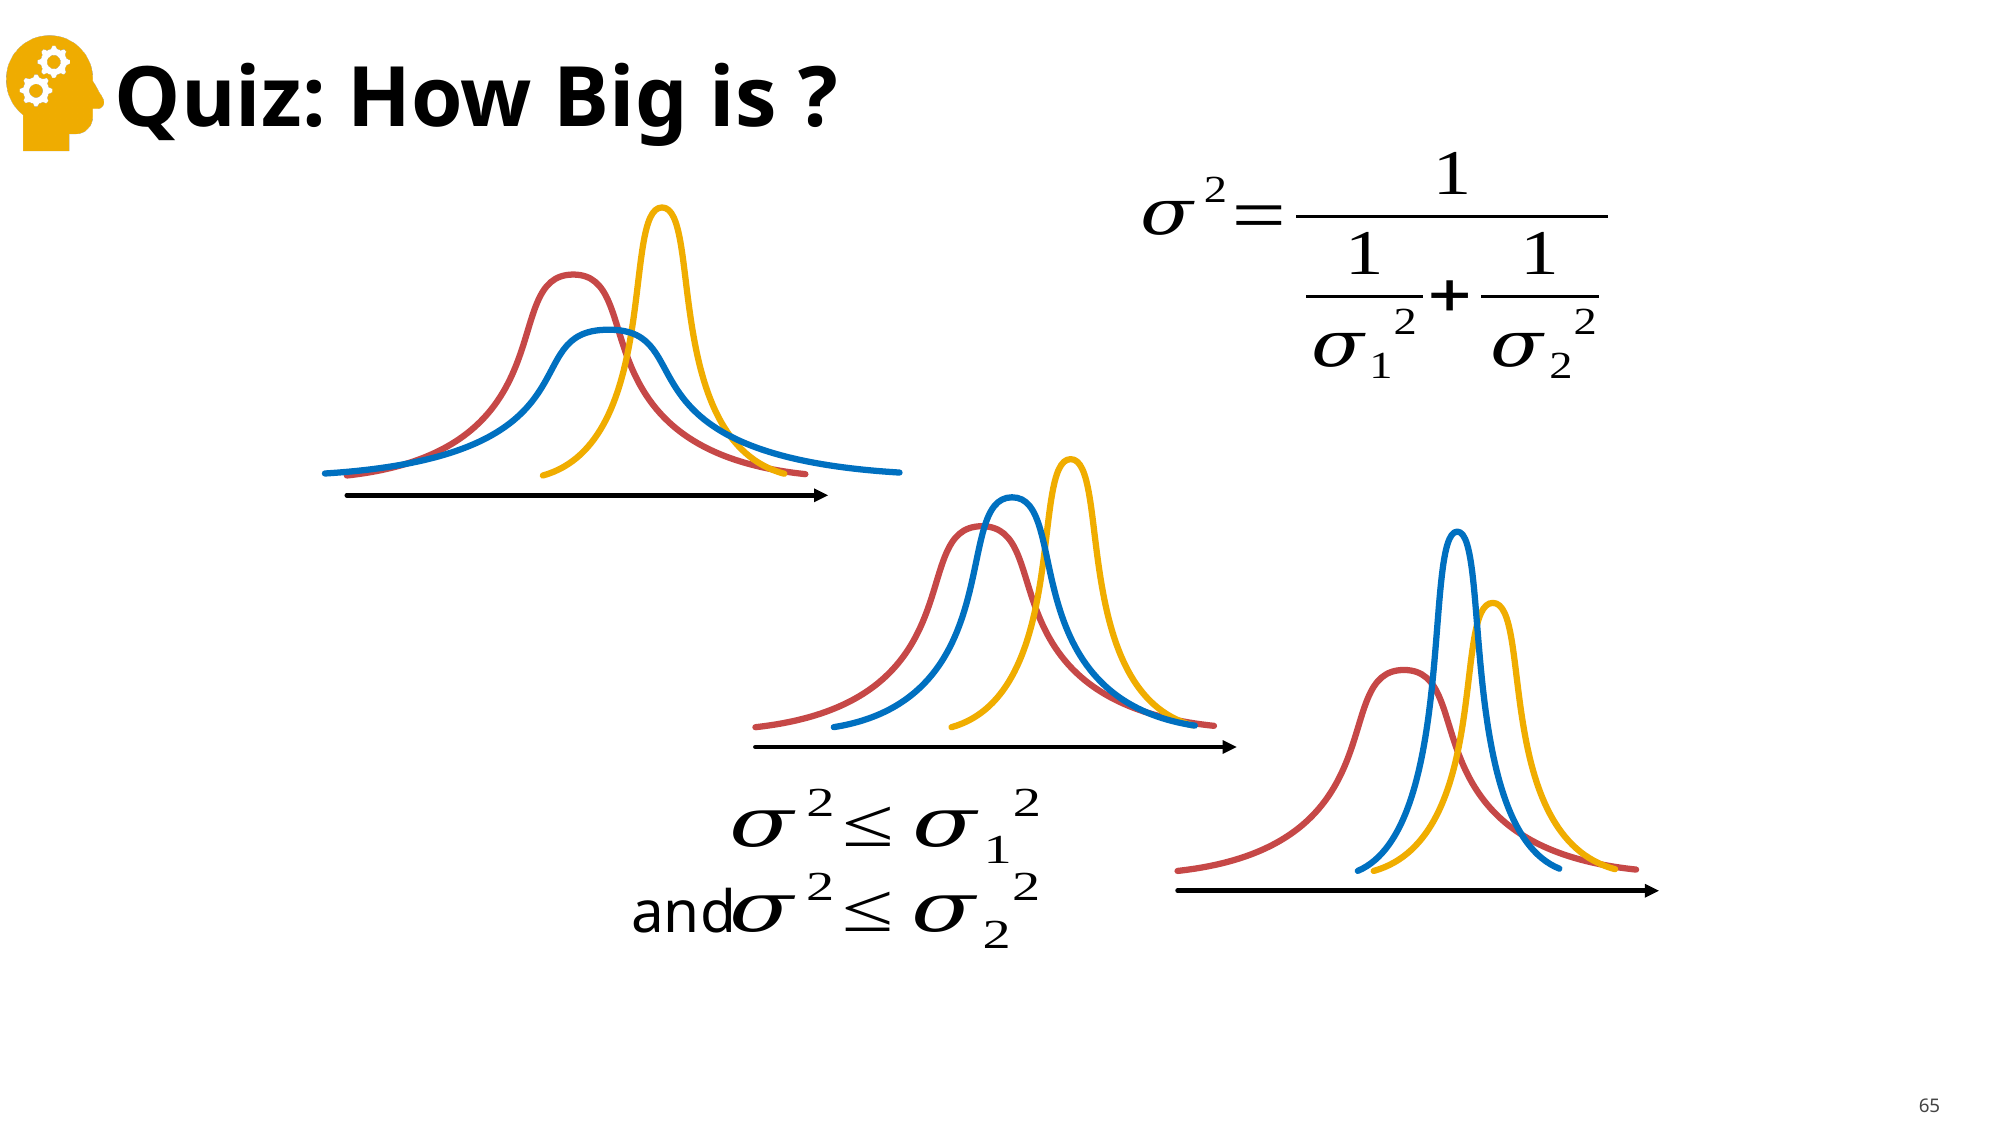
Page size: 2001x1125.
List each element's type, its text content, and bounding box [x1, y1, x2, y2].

text_box [1177, 669, 1431, 872]
text_box [324, 329, 901, 475]
picture [0, 28, 123, 164]
text_box [833, 496, 1196, 728]
text_box [630, 206, 731, 435]
text_box [1182, 720, 1215, 727]
text_box [413, 274, 619, 461]
text_box [1605, 864, 1637, 871]
text_box [1478, 602, 1616, 870]
text_box and [616, 867, 751, 952]
text_box [1357, 531, 1560, 872]
slide_number 65 [1794, 1080, 1955, 1125]
text_box [1045, 458, 1187, 723]
text_box [754, 525, 984, 728]
